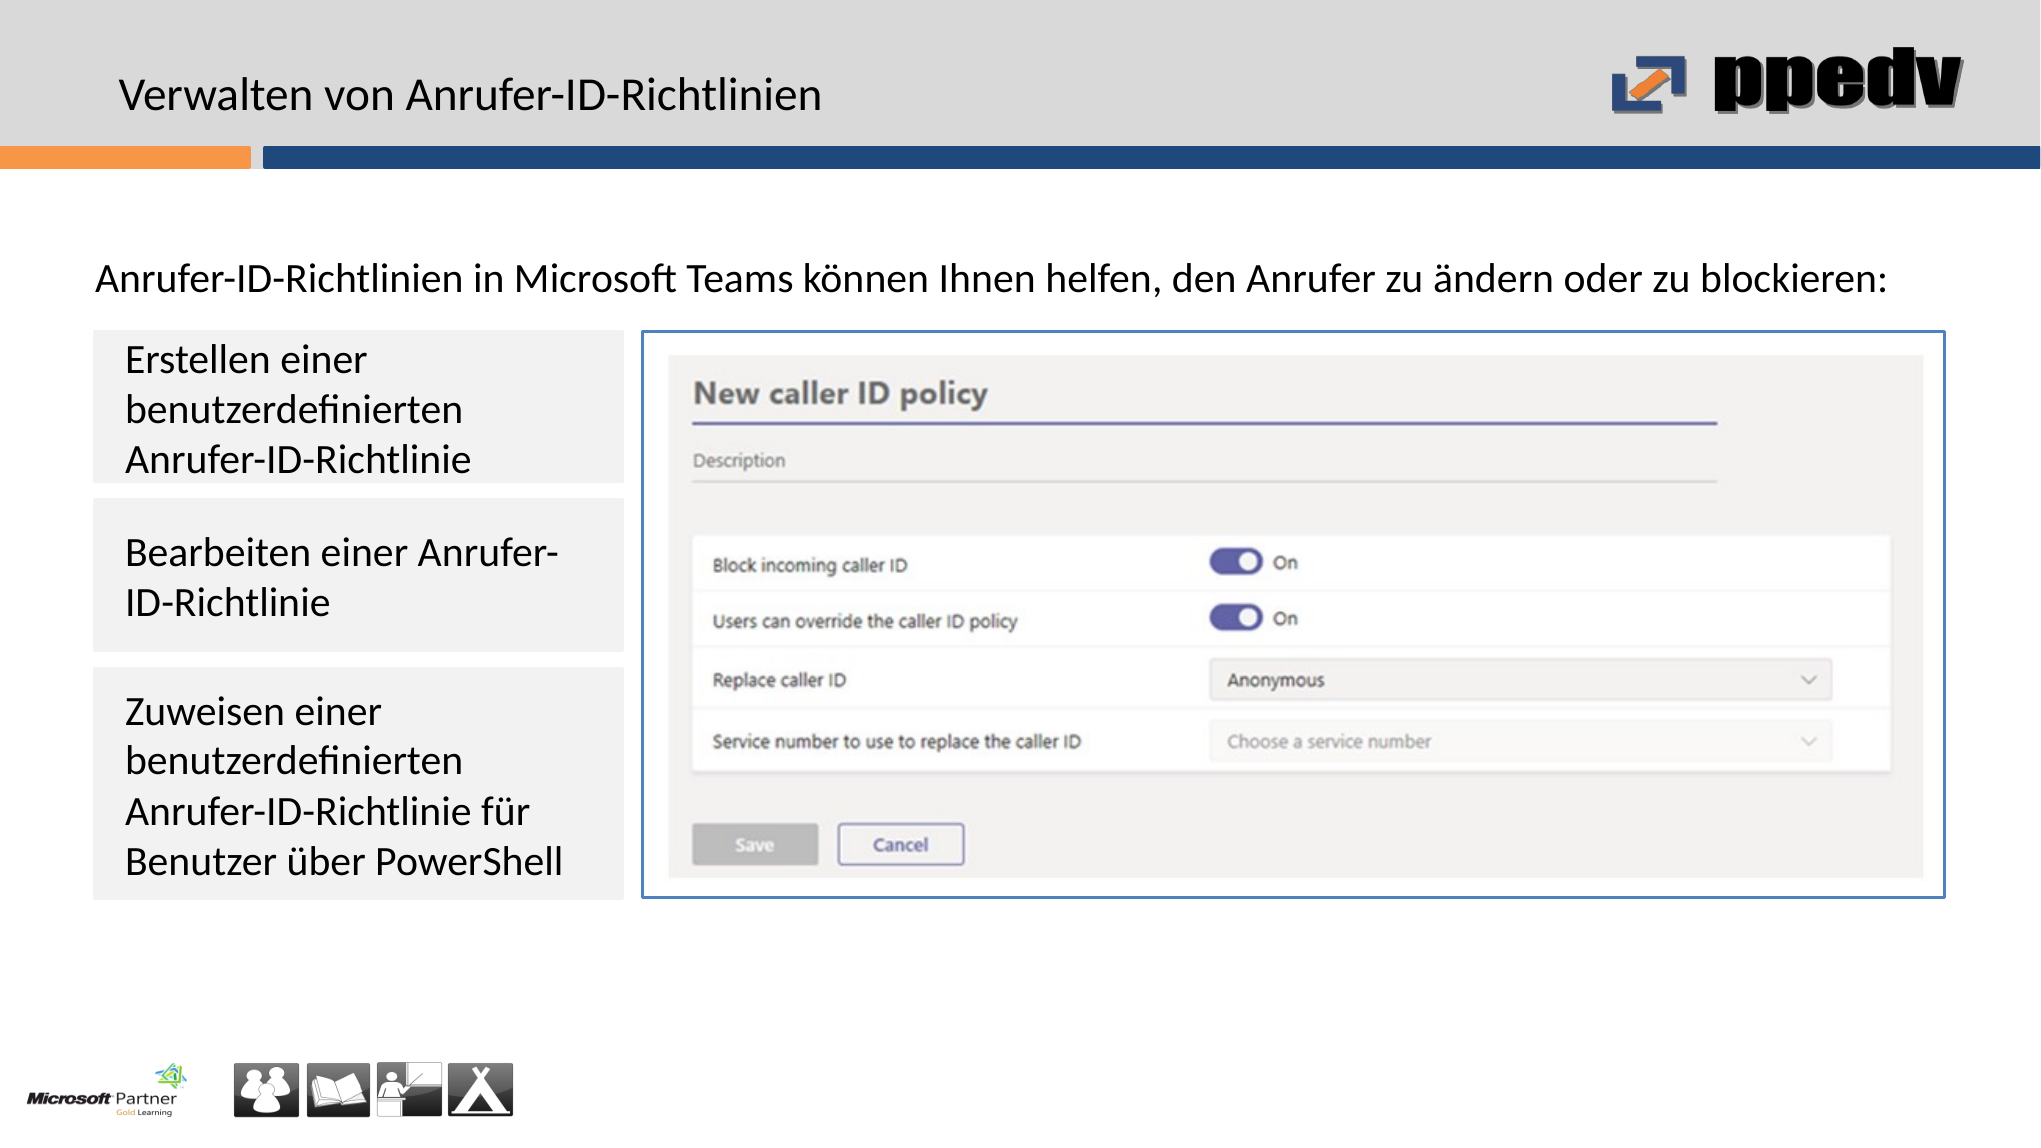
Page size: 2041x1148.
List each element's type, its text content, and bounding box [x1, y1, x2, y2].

picture [7, 1043, 538, 1140]
picture [643, 333, 1944, 897]
picture [1598, 41, 1992, 125]
text_box Zuweisen einer benutzerdefinierten Anrufer-ID-Richtlinie für Benutzer über PowerShell [94, 668, 623, 899]
text_box Anrufer-ID-Richtlinien in Microsoft Teams können Ihnen helfen, den Anrufer zu ändern oder zu blockieren: [94, 251, 1939, 302]
text_box Erstellen einer benutzerdefinierten Anrufer-ID-Richtlinie [94, 331, 623, 482]
text_box Bearbeiten einer Anrufer-ID-Richtlinie [94, 499, 623, 651]
title Verwalten von Anrufer-ID-Richtlinien [103, 55, 1949, 129]
